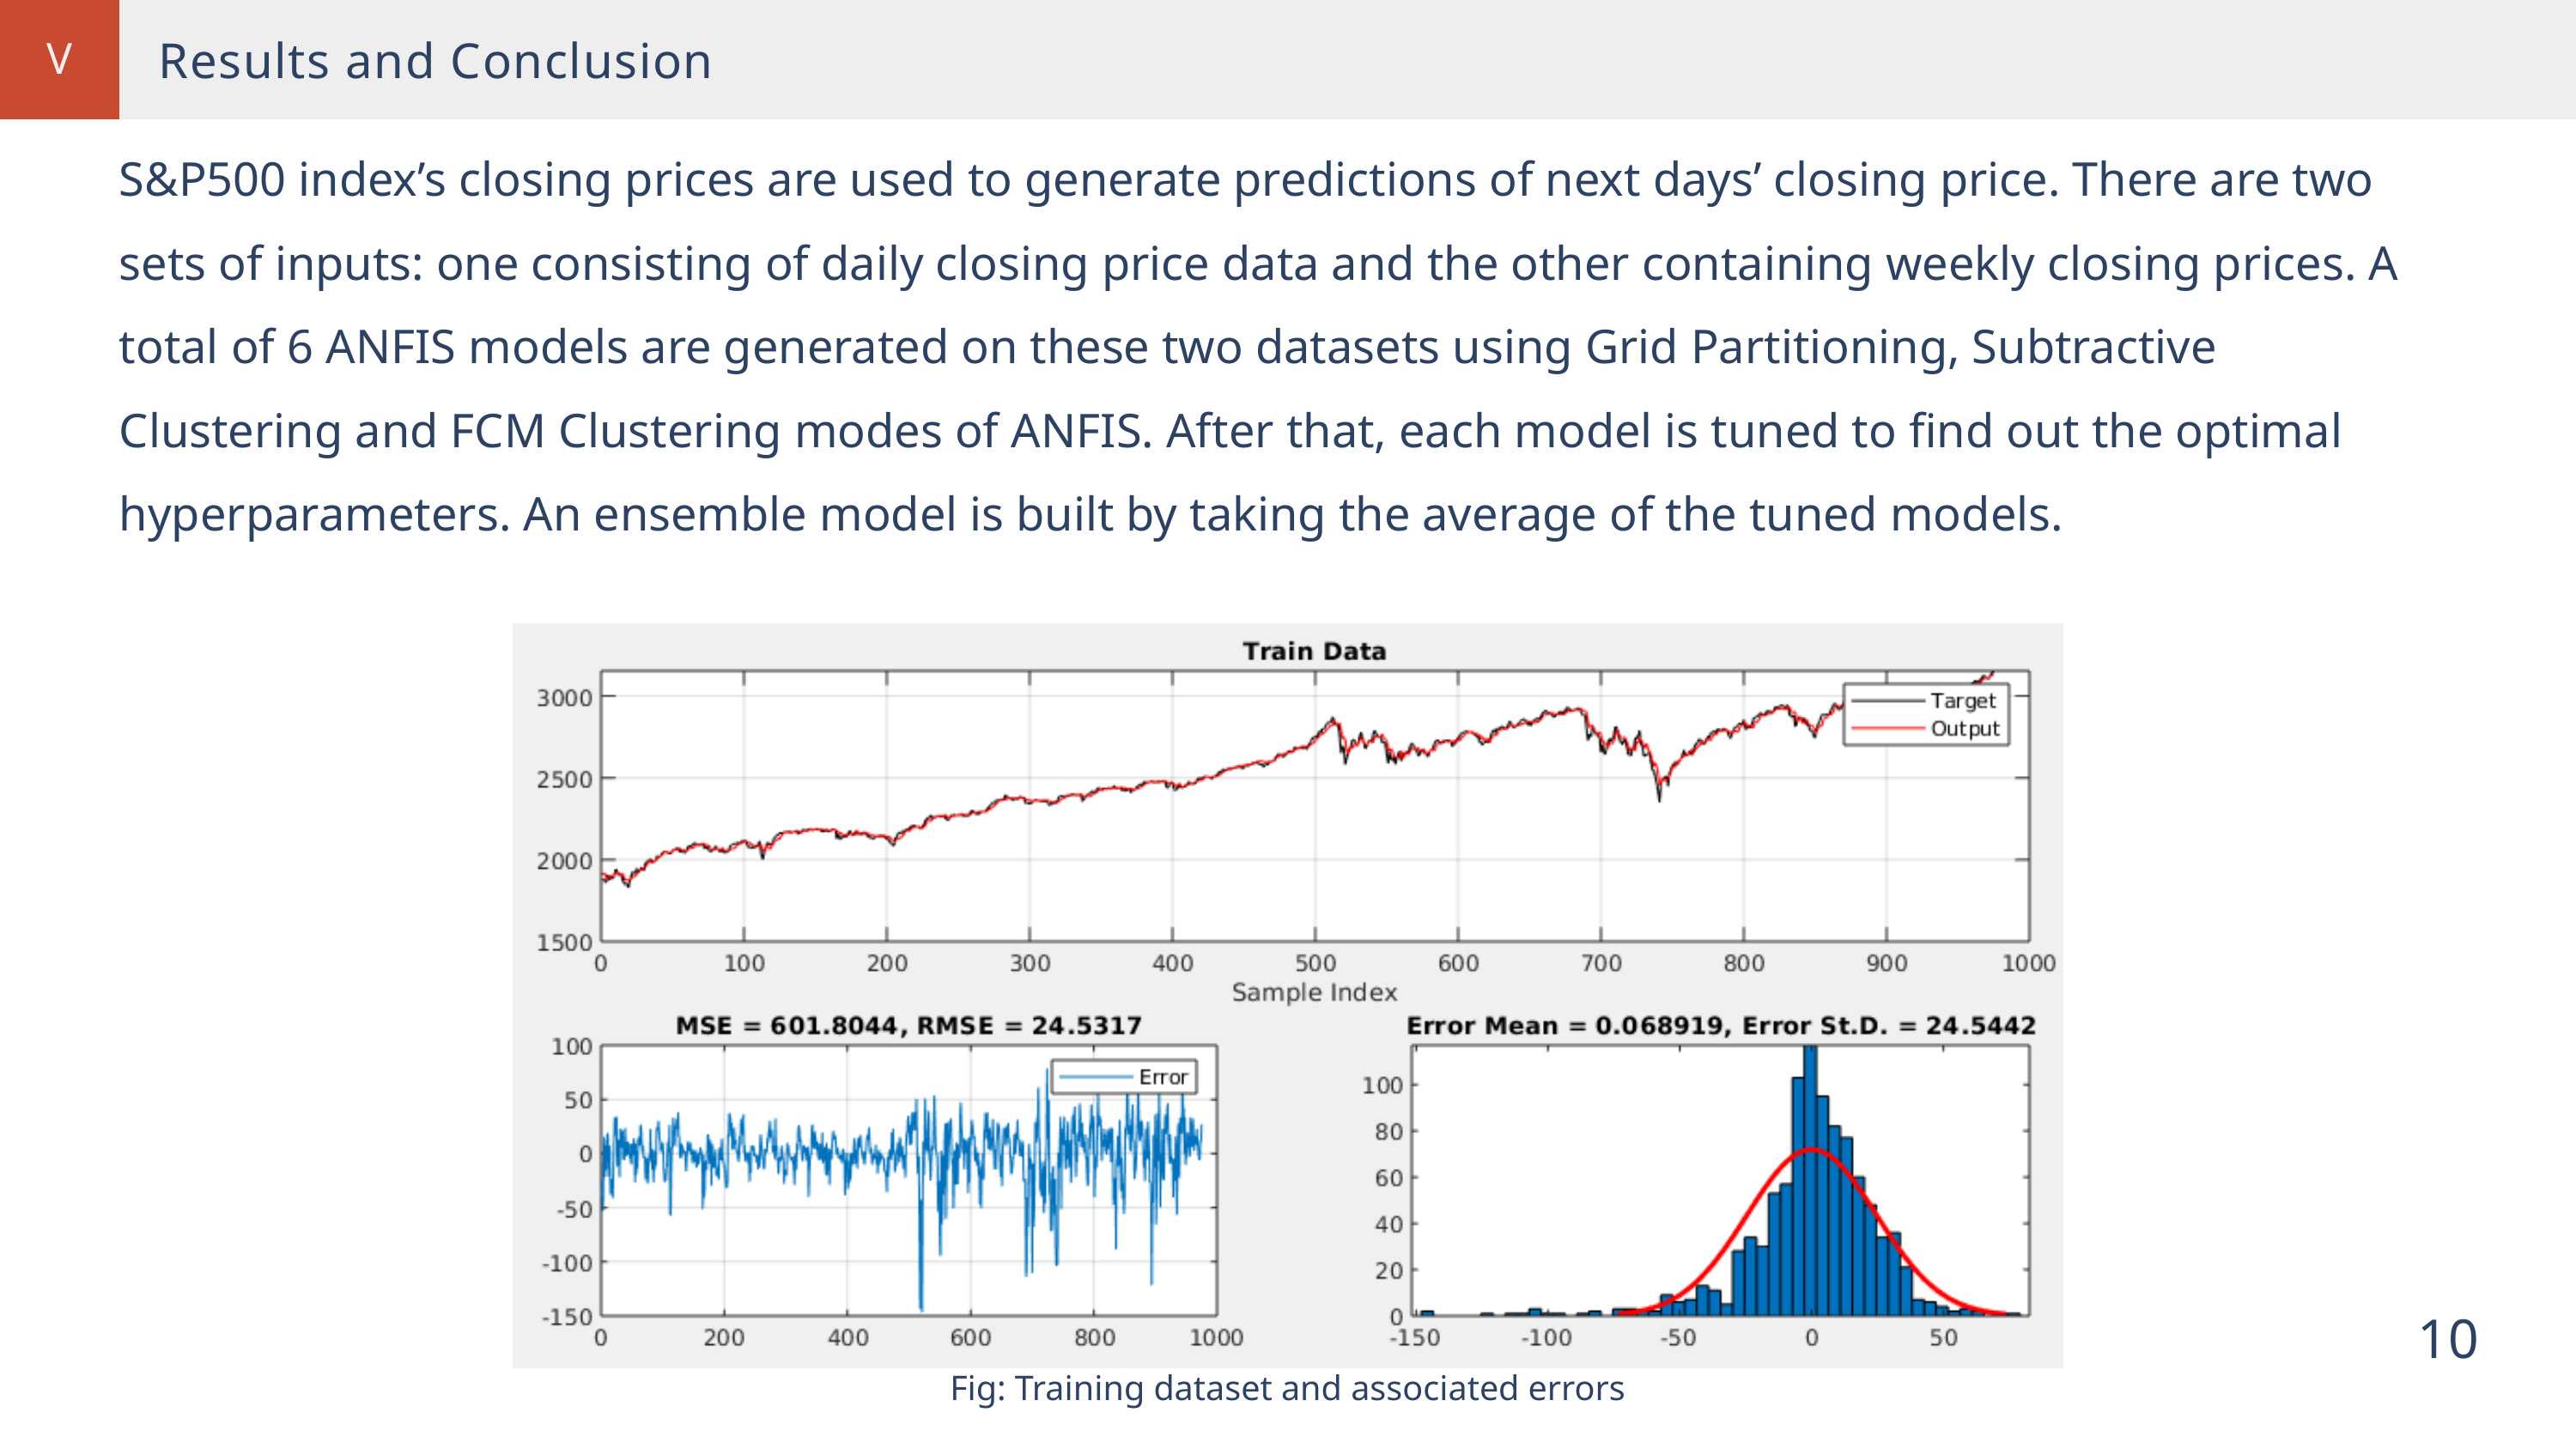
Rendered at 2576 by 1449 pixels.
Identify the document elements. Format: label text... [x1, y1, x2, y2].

picture [513, 622, 2063, 1368]
text_box S&P500 index’s closing prices are used to generate predictions of next days’ closing price. There are two sets of inputs: one consisting of daily closing price data and the other containing weekly closing prices. A total of 6 ANFIS models are generated on these two datasets using Grid Partitioning, Subtractive Clustering and FCM Clustering modes of ANFIS. After that, each model is tuned to find out the optimal hyperparameters. An ensemble model is built by taking the average of the tuned models. [119, 130, 2432, 625]
text_box Fig: Training dataset and associated errors [920, 1378, 1656, 1408]
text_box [0, 0, 120, 120]
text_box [120, 0, 2576, 120]
text_box 10 [2383, 1283, 2480, 1370]
